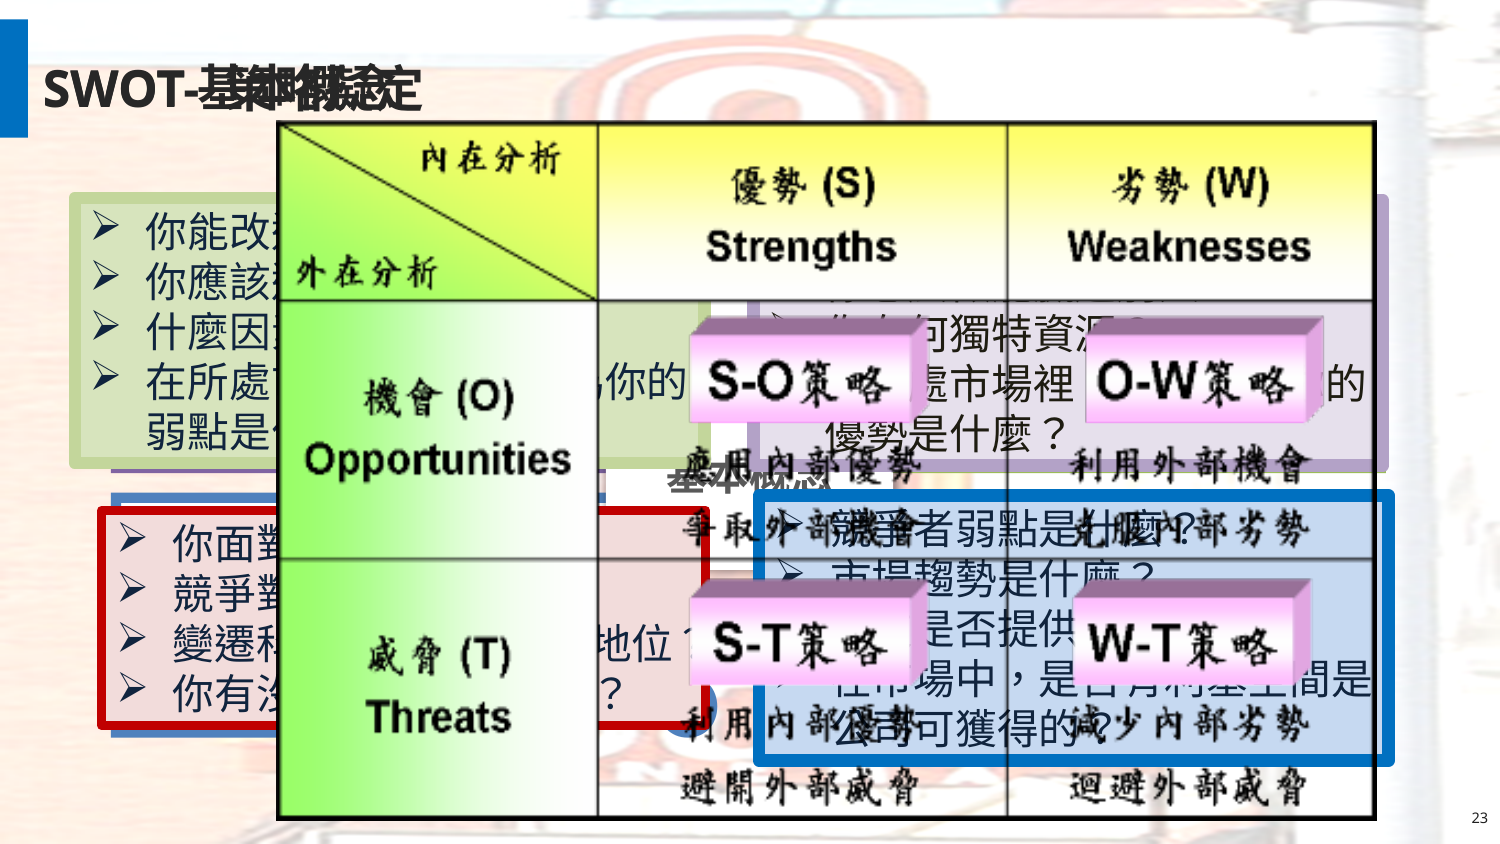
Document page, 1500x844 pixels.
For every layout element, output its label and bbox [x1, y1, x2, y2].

text_box [116, 233, 276, 468]
text_box [116, 497, 276, 733]
text_box [1377, 497, 1381, 733]
text_box [1377, 233, 1381, 468]
picture [0, 0, 1500, 844]
